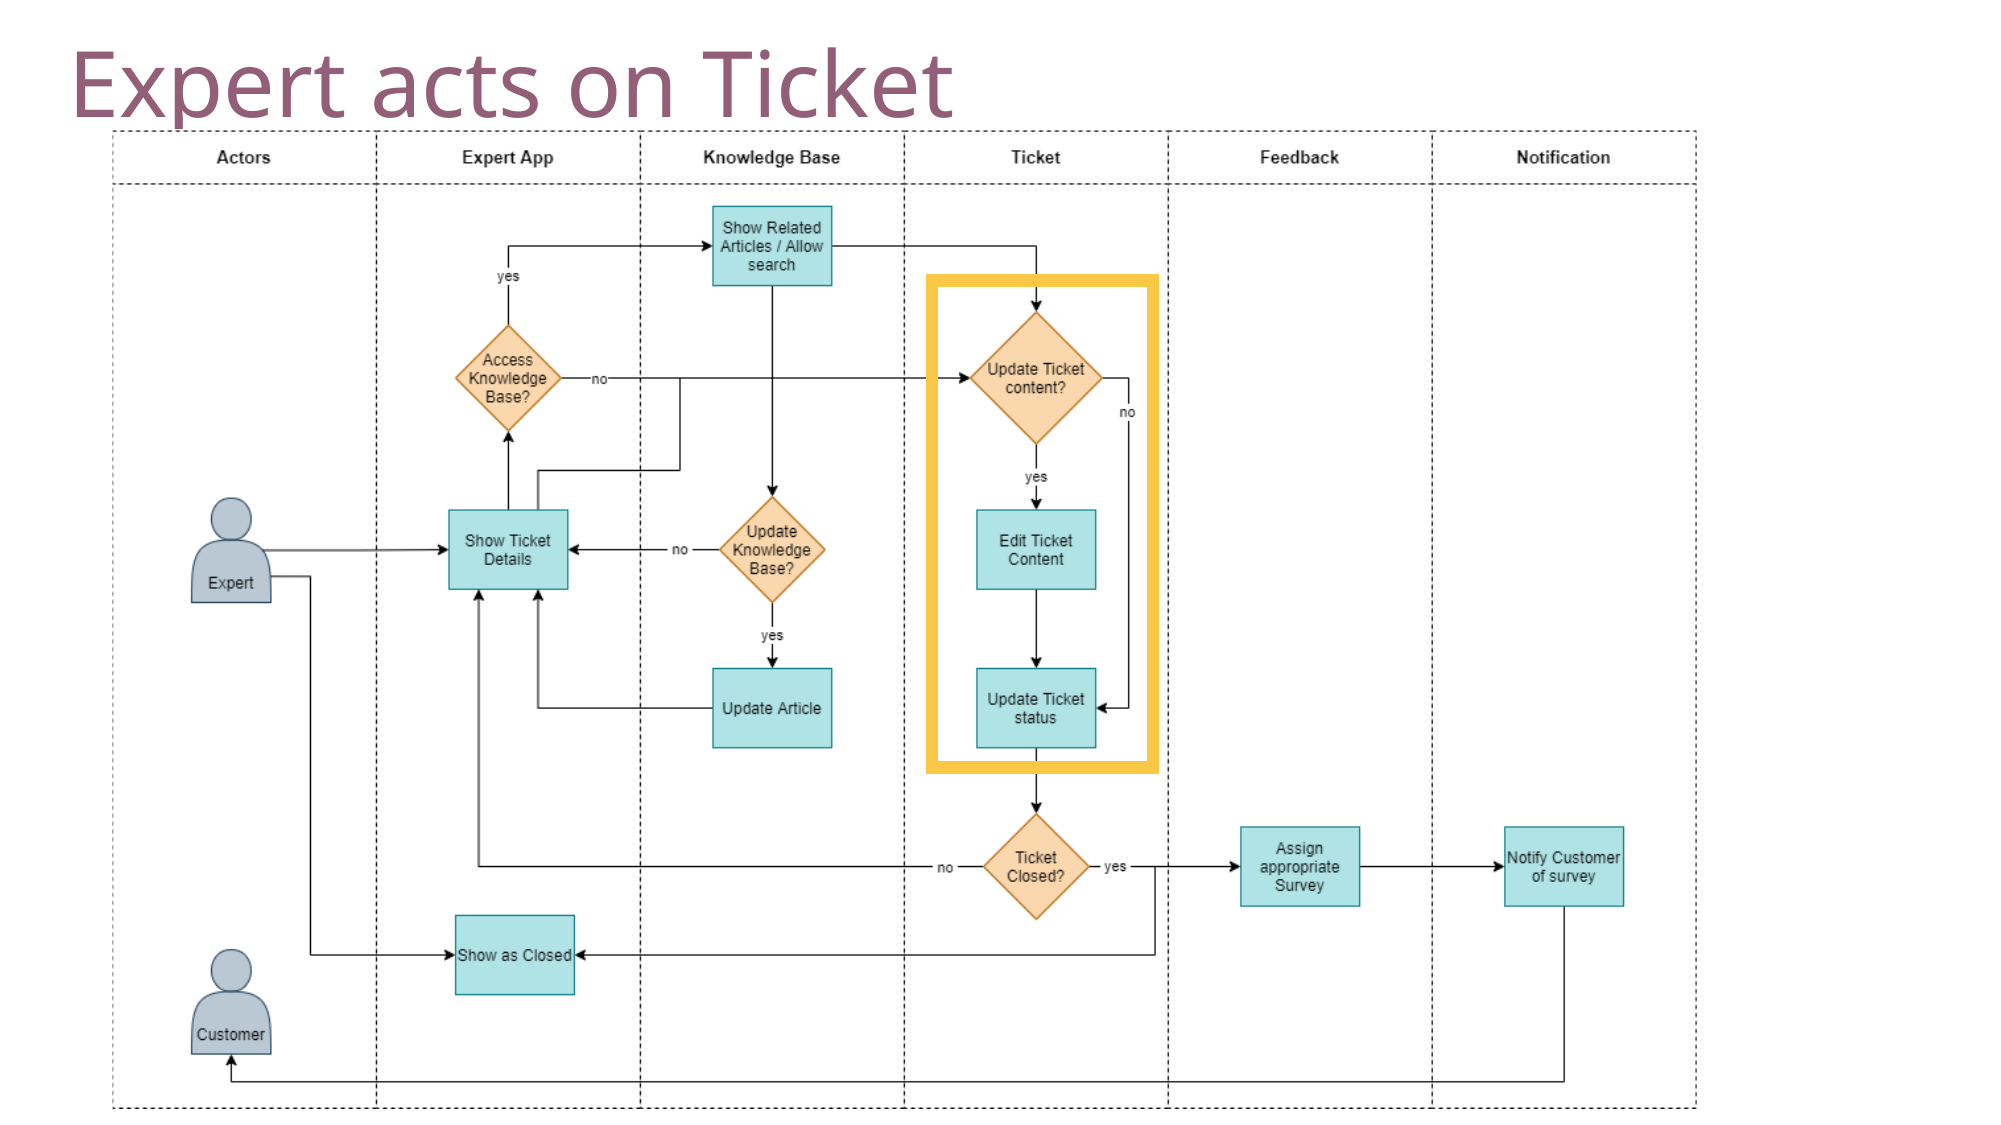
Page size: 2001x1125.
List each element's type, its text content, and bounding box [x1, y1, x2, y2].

picture [112, 129, 1697, 1109]
title Expert acts on Ticket [53, 0, 1950, 175]
